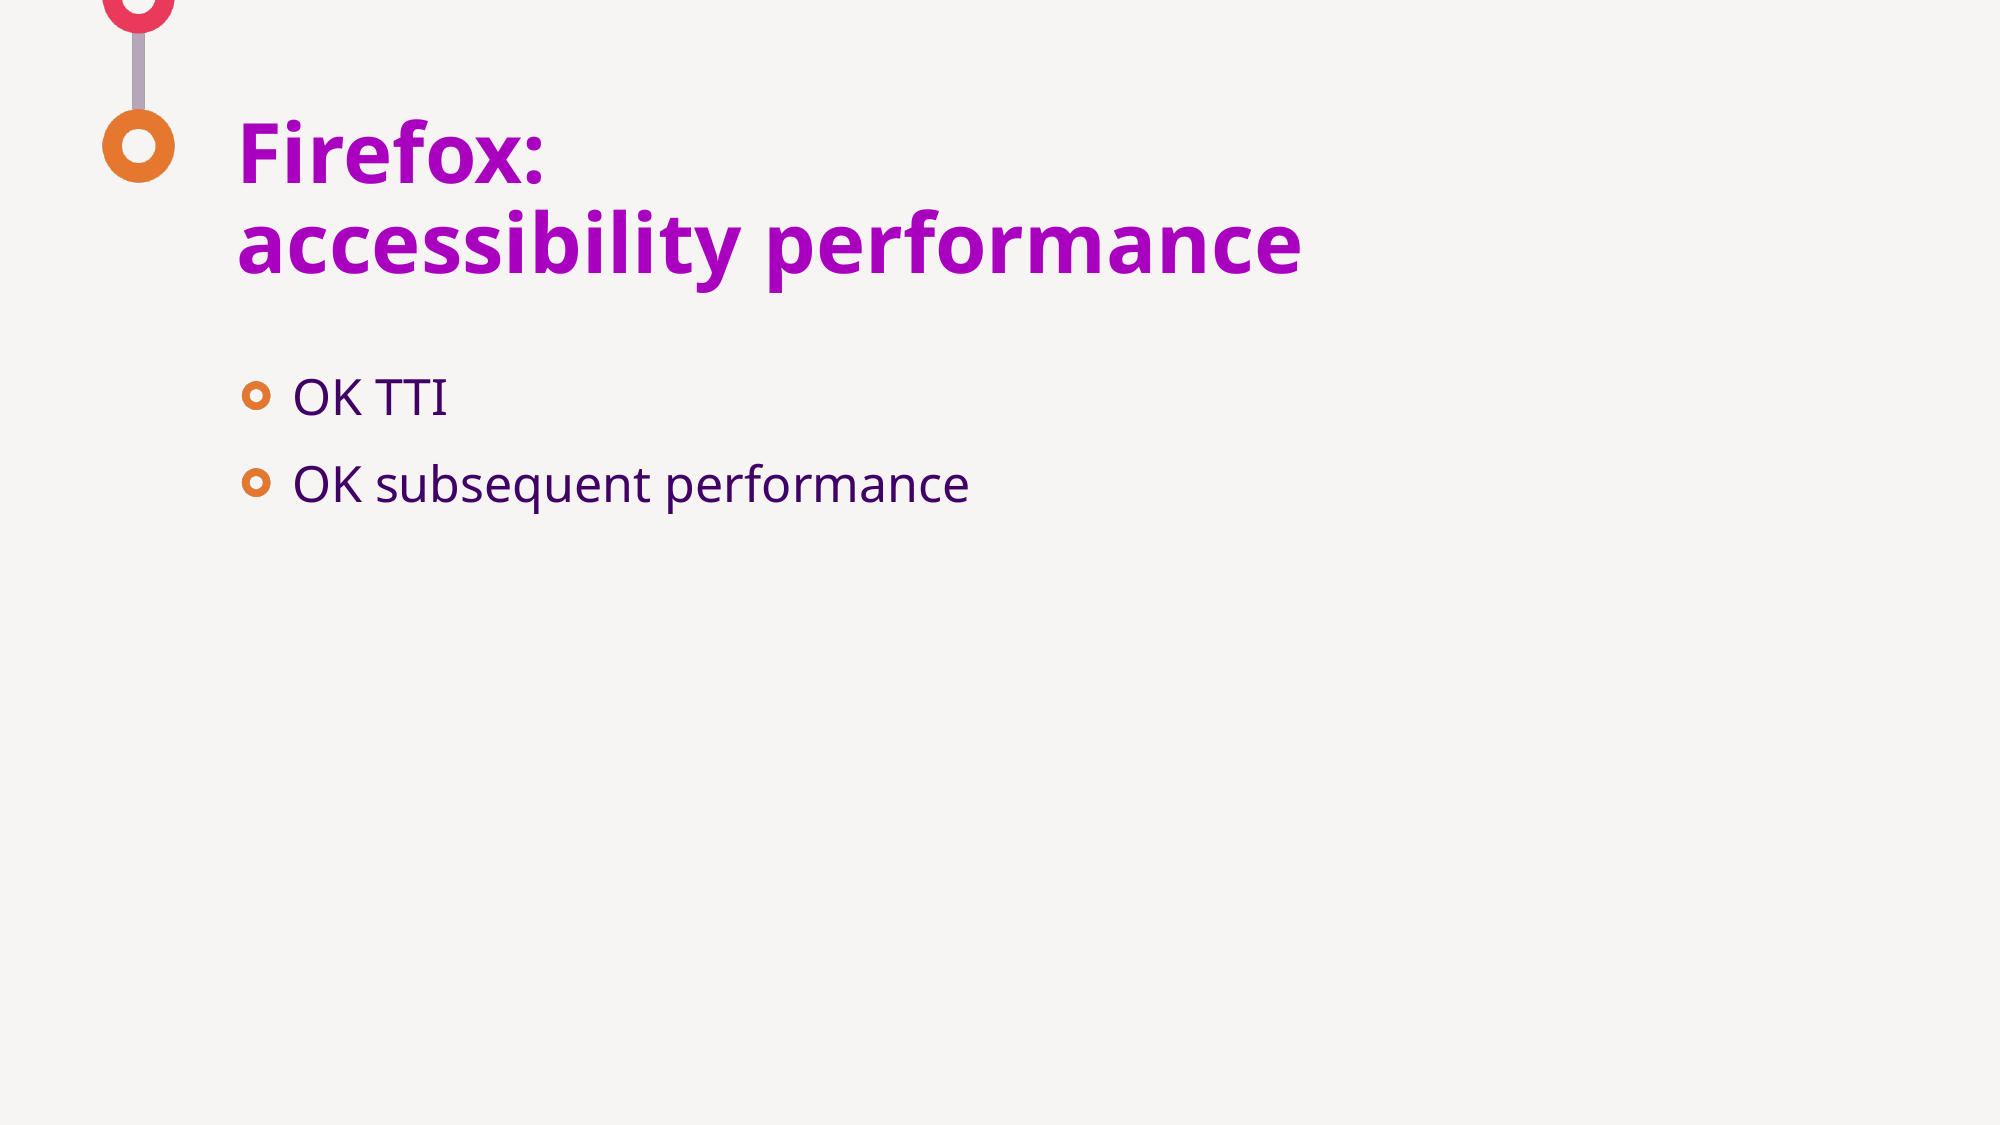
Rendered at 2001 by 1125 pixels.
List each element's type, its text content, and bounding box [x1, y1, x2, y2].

picture [236, 461, 293, 504]
list OK TTI OK subsequent performance [236, 359, 1387, 1014]
title Firefox: accessibility performance [236, 111, 1388, 278]
picture [100, 0, 179, 192]
picture [236, 374, 293, 417]
